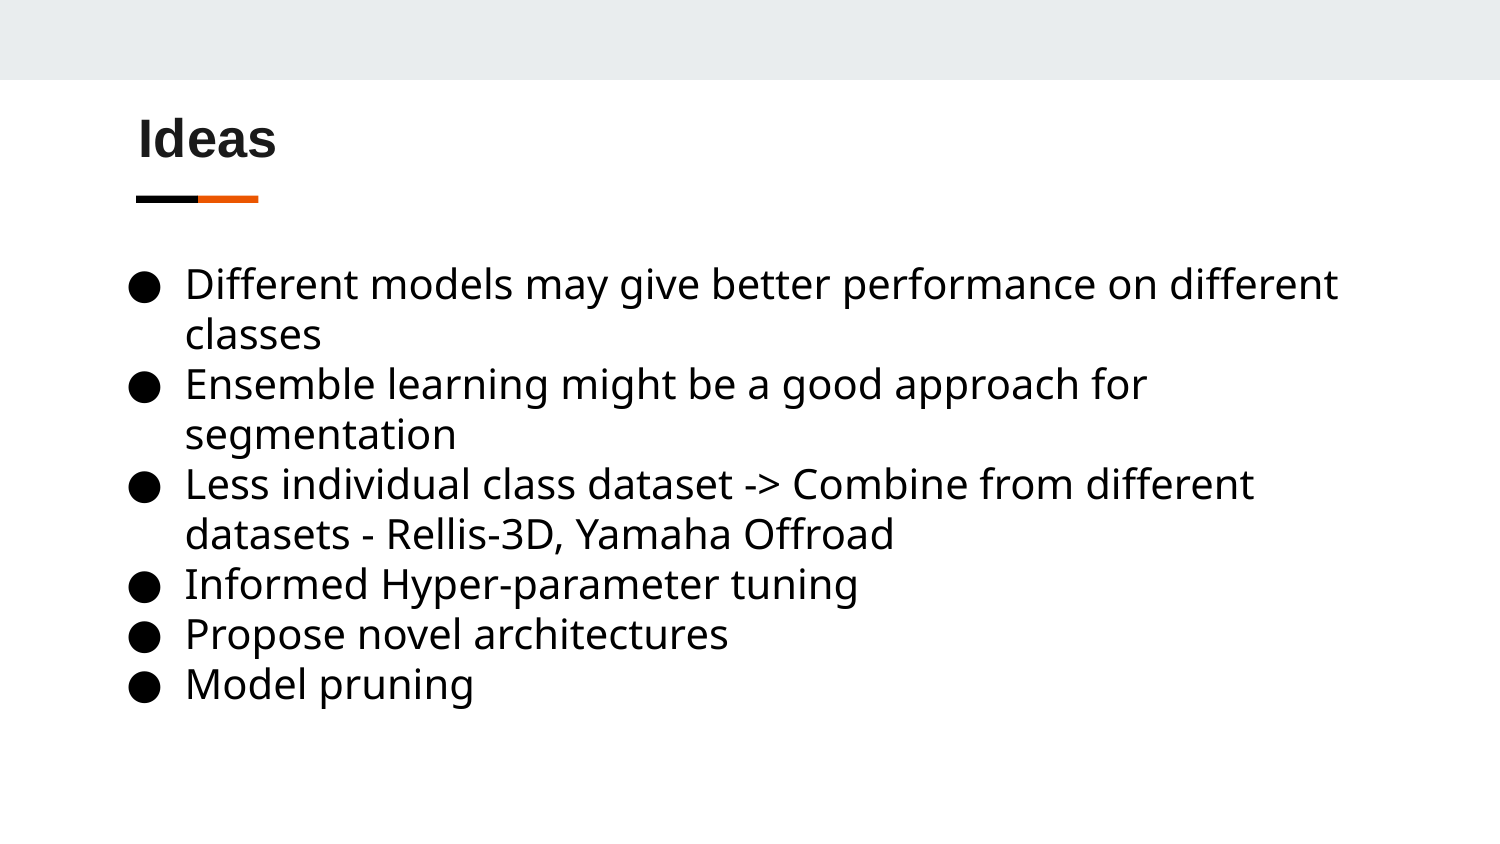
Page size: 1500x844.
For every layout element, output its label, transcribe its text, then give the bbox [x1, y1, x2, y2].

text_box Ideas [124, 93, 1279, 185]
text_box Different models may give better performance on different classes Ensemble learning might be a good approach for segmentation Less individual class dataset -> Combine from different datasets - Rellis-3D, Yamaha Offroad Informed Hyper-parameter tuning Propose novel architectures Model pruning [94, 242, 1398, 773]
